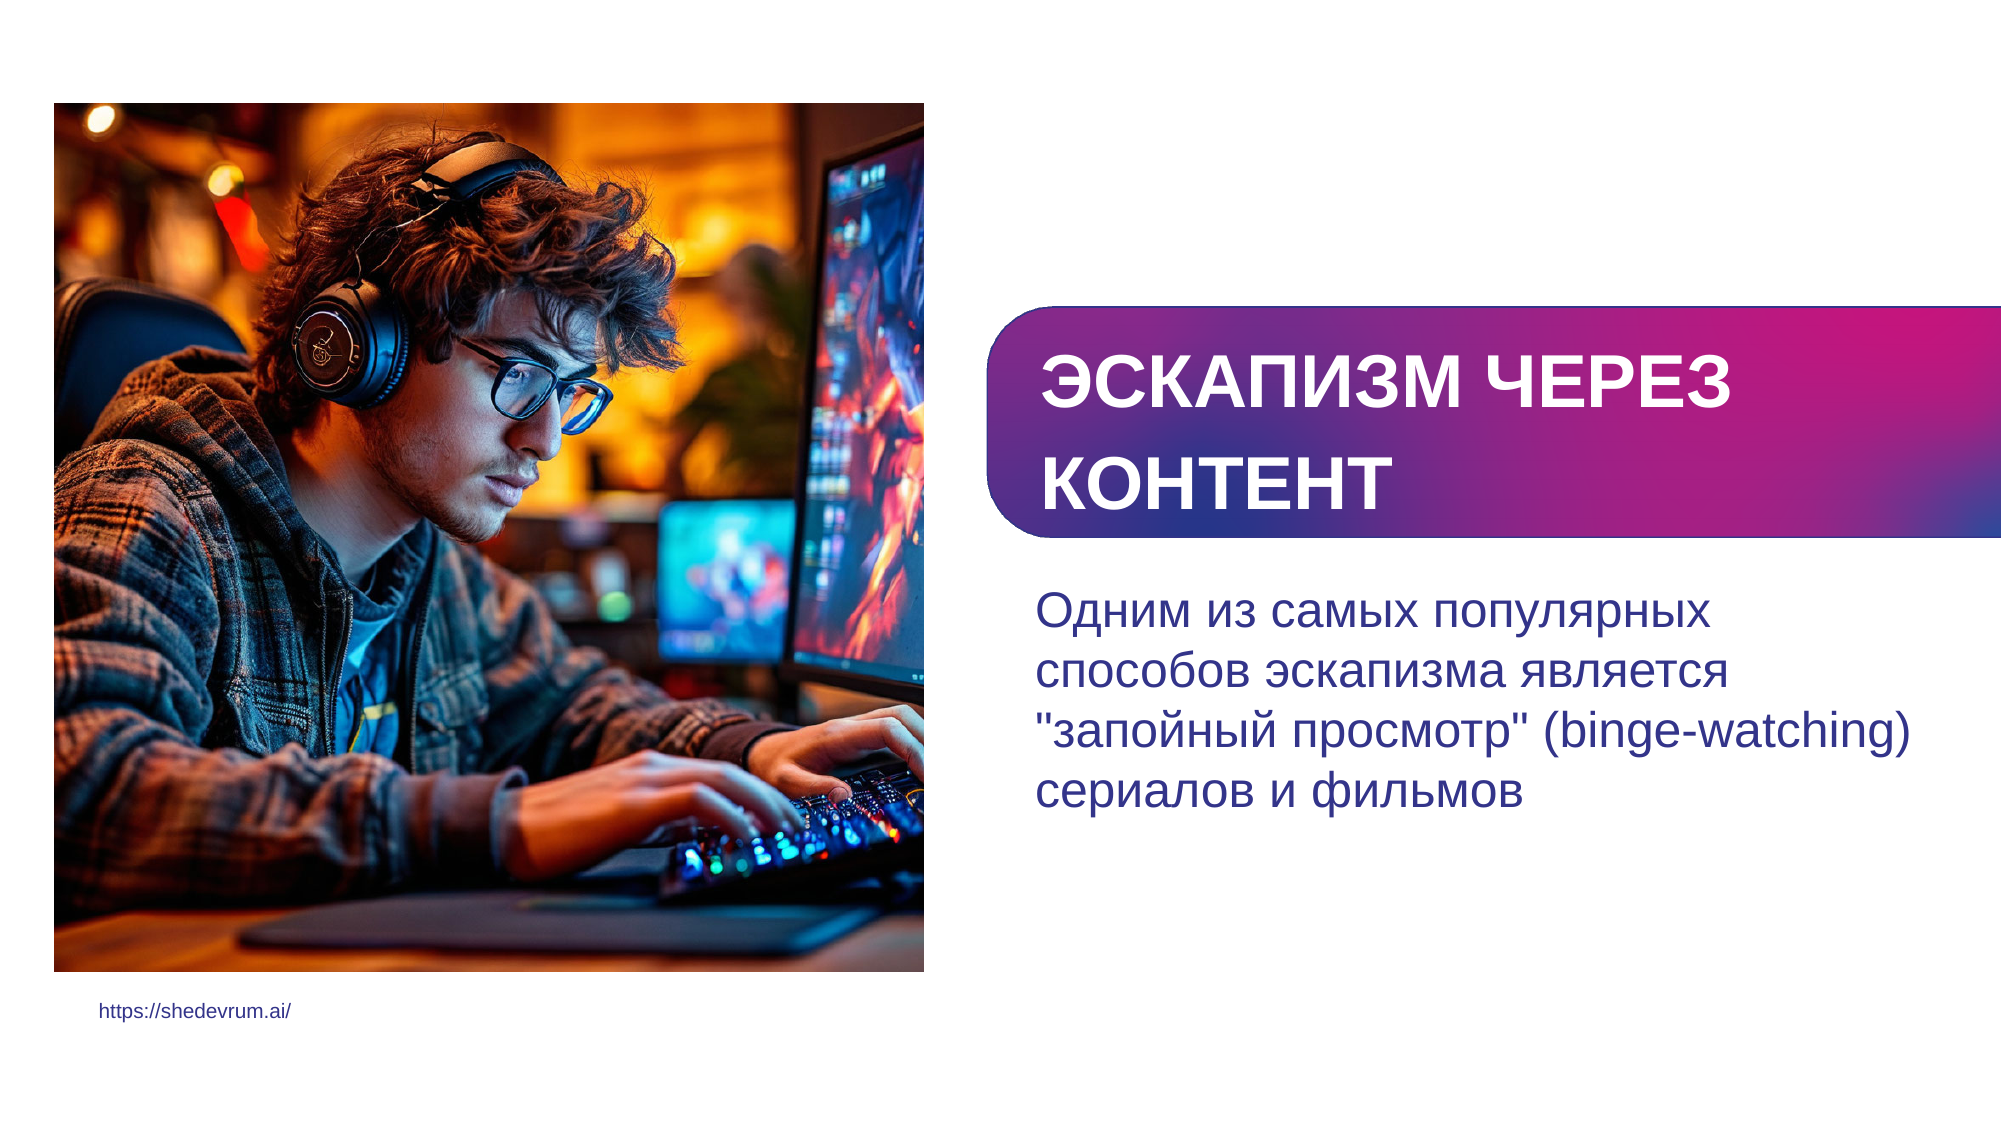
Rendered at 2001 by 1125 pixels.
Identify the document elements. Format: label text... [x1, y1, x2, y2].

text_box https://shedevrum.ai/ [84, 986, 434, 1037]
picture [986, 306, 2001, 538]
text_box Одним из самых популярных способов эскапизма является "запойный просмотр" (binge-watching) сериалов и фильмов [1020, 570, 1949, 959]
picture [54, 102, 924, 973]
